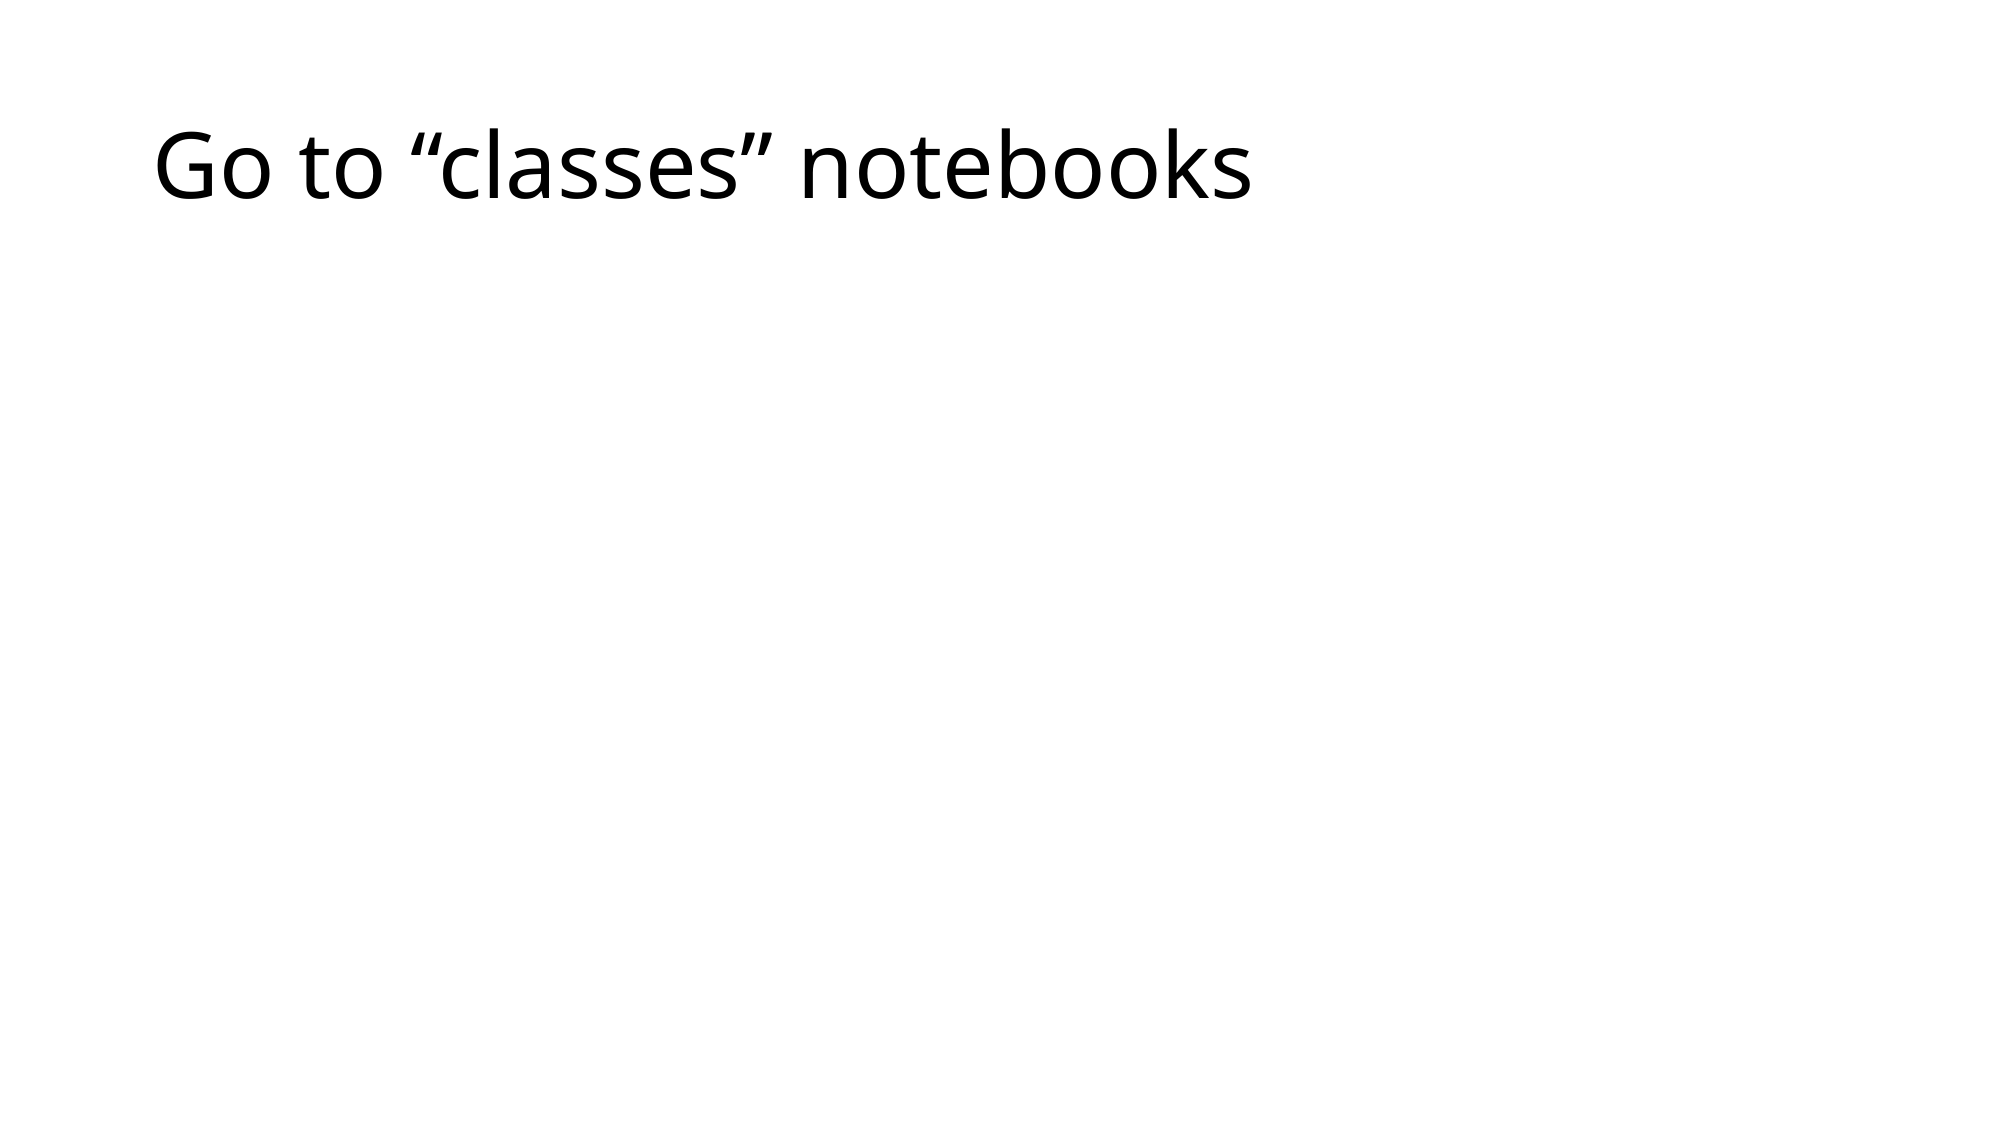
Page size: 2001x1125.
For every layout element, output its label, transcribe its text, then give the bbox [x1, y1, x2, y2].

title Go to “classes” notebooks [137, 59, 1863, 278]
